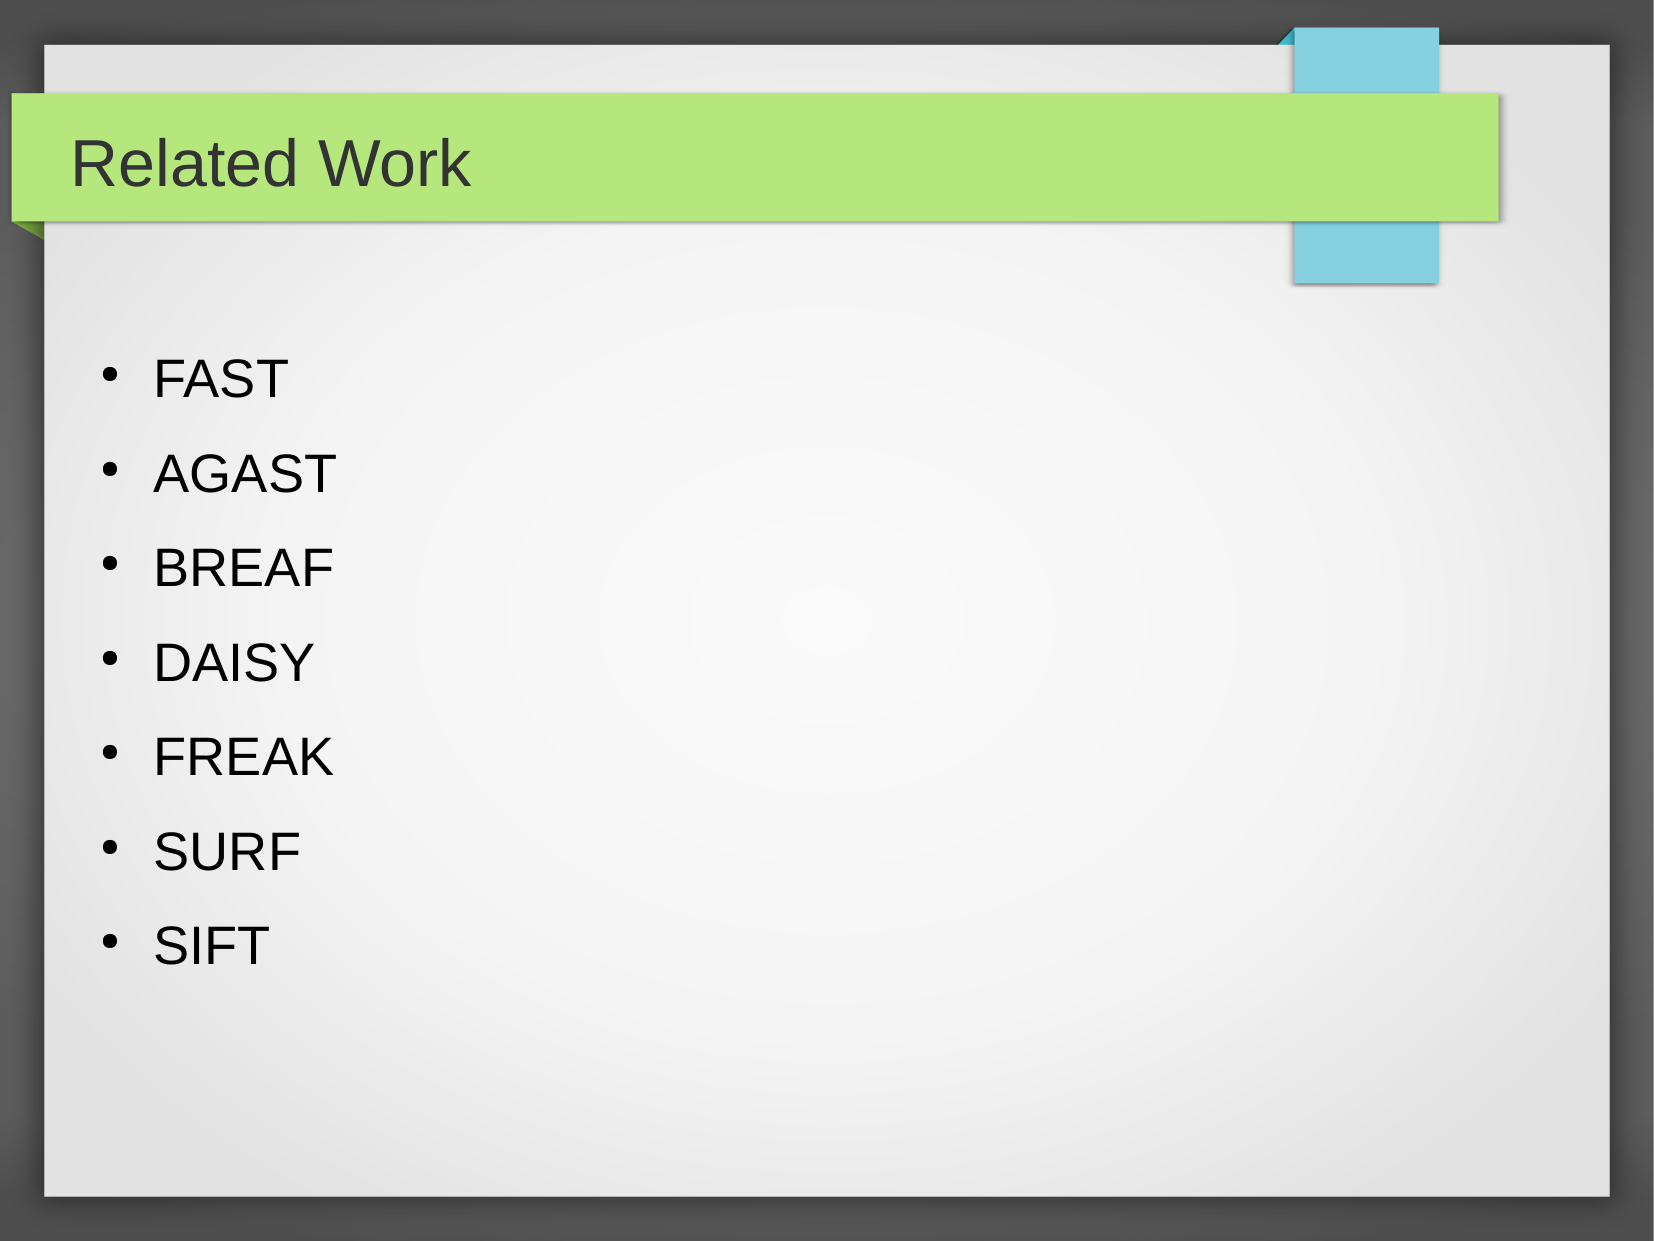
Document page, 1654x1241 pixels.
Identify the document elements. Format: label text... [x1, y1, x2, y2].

list FAST AGAST BREAF DAISY FREAK SURF SIFT [82, 343, 1538, 1063]
picture [0, 0, 1654, 1241]
title Related Work [70, 106, 1229, 213]
